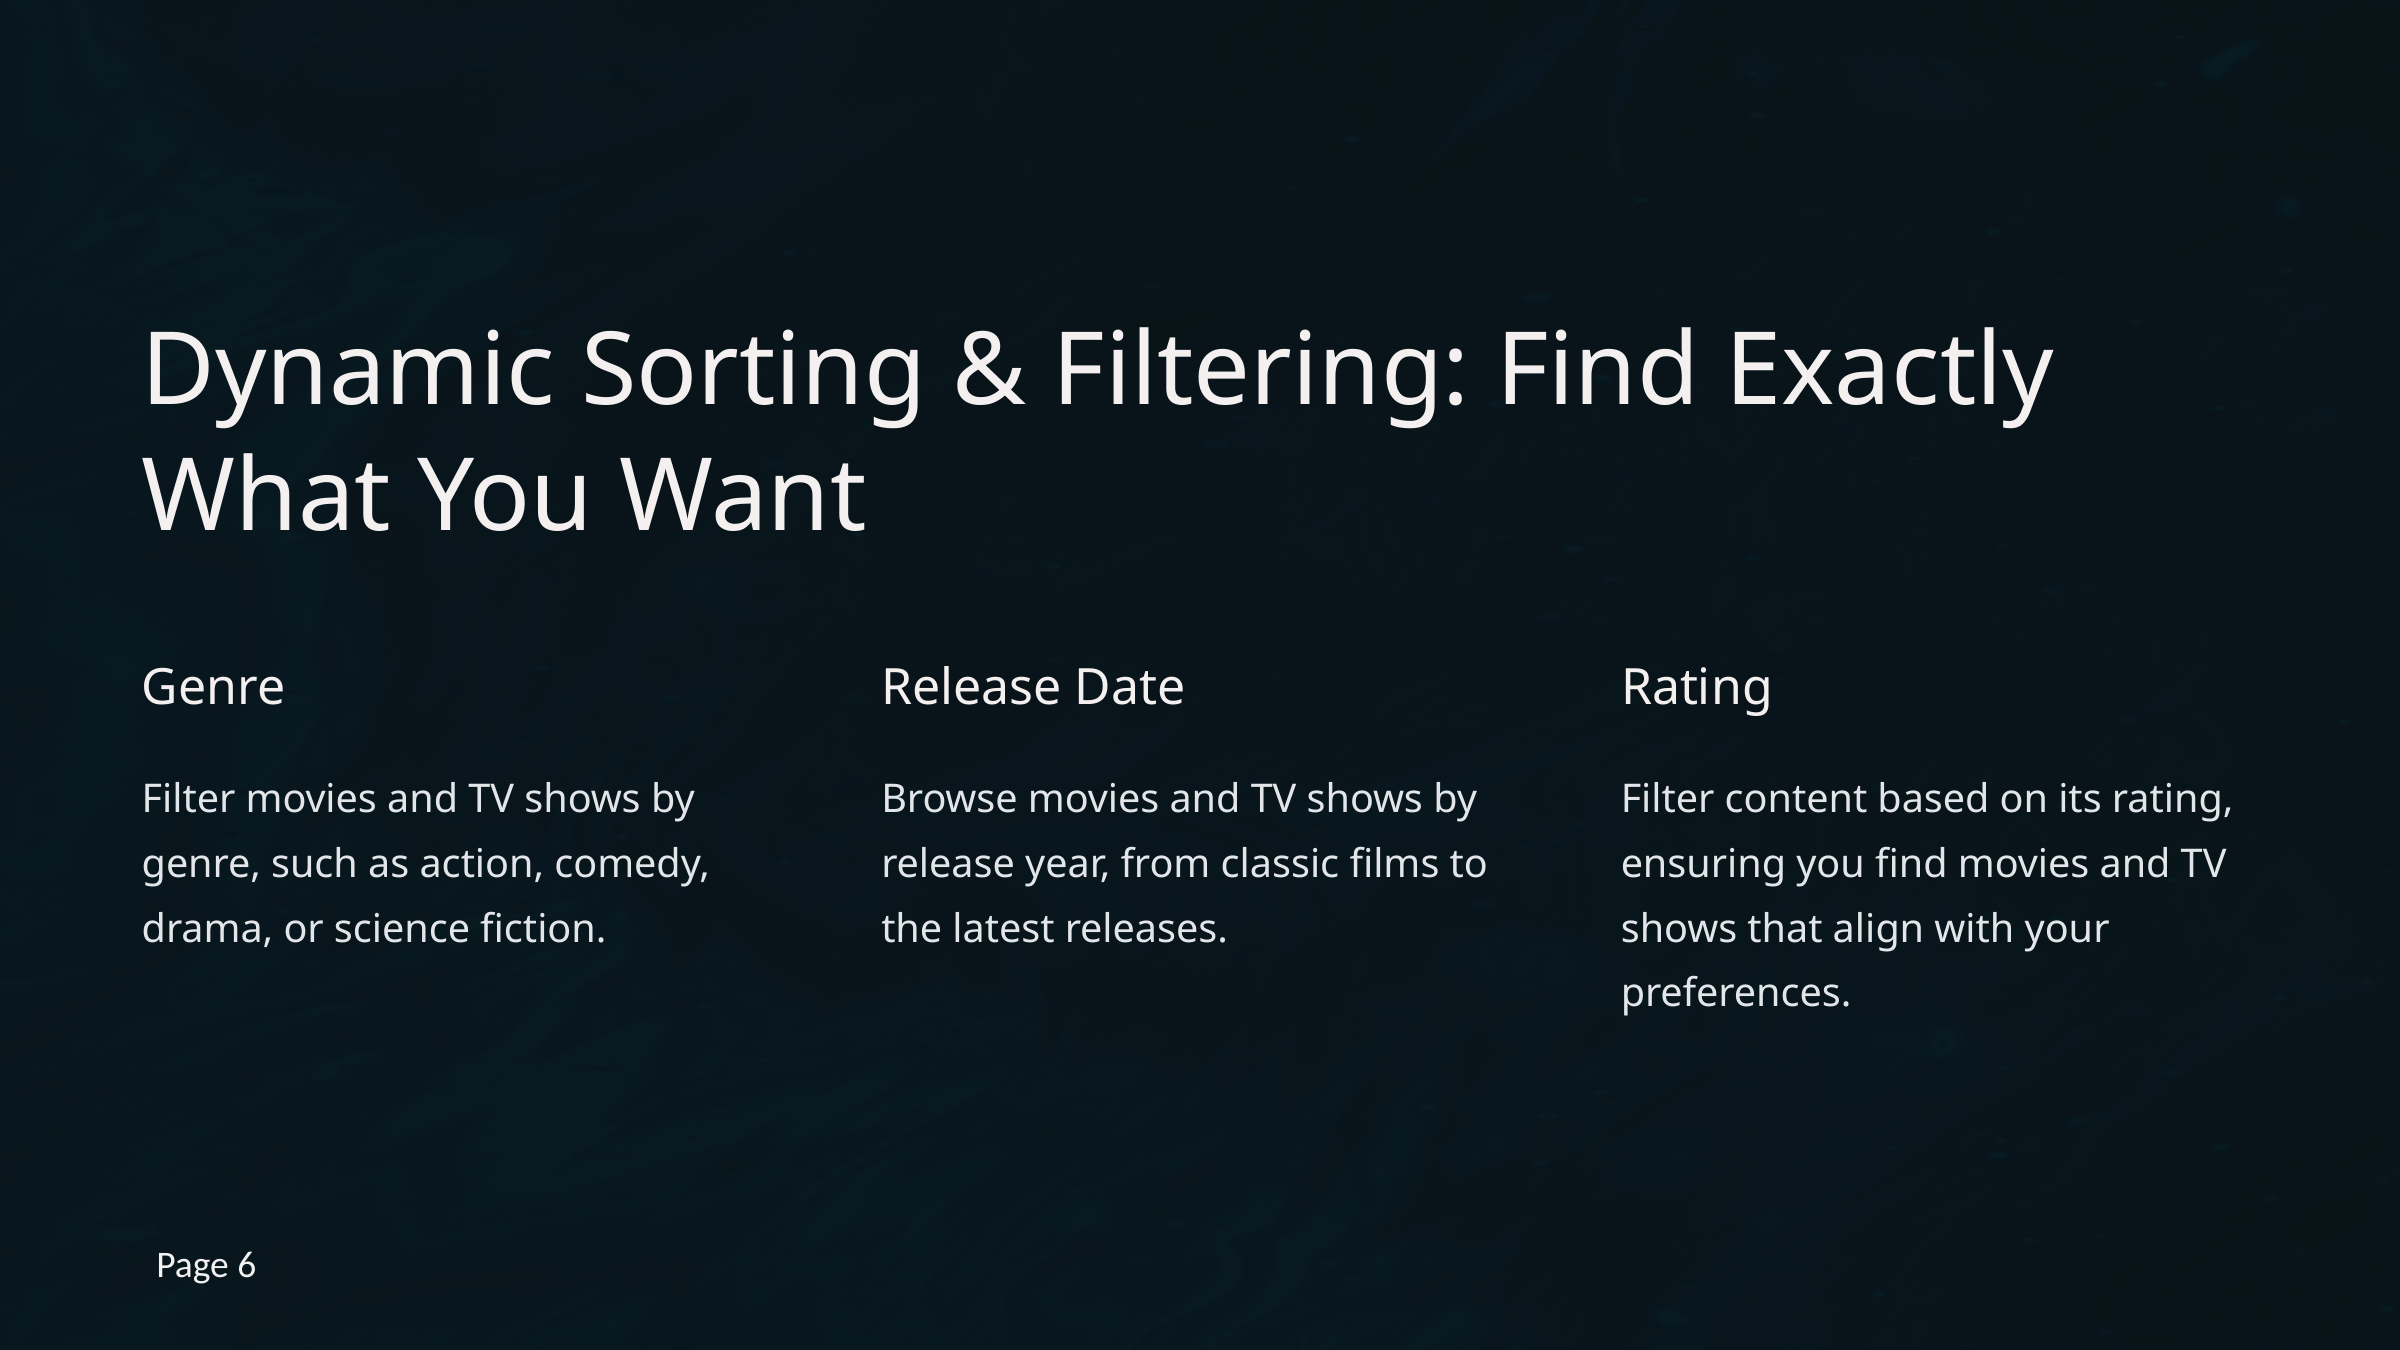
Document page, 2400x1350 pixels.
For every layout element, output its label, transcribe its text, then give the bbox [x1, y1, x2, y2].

text_box Rating [1620, 652, 2128, 716]
text_box Filter content based on its rating, ensuring you find movies and TV shows that align with your preferences. [1620, 756, 2261, 1016]
text_box Filter movies and TV shows by genre, such as action, comedy, drama, or science fiction. [141, 756, 782, 951]
text_box Dynamic Sorting & Filtering: Find Exactly What You Want [141, 298, 2259, 552]
text_box Page 6 [141, 1232, 1342, 1293]
text_box Genre [141, 652, 648, 716]
text_box Browse movies and TV shows by release year, from classic films to the latest releases. [881, 756, 1521, 951]
text_box Release Date [881, 652, 1388, 716]
